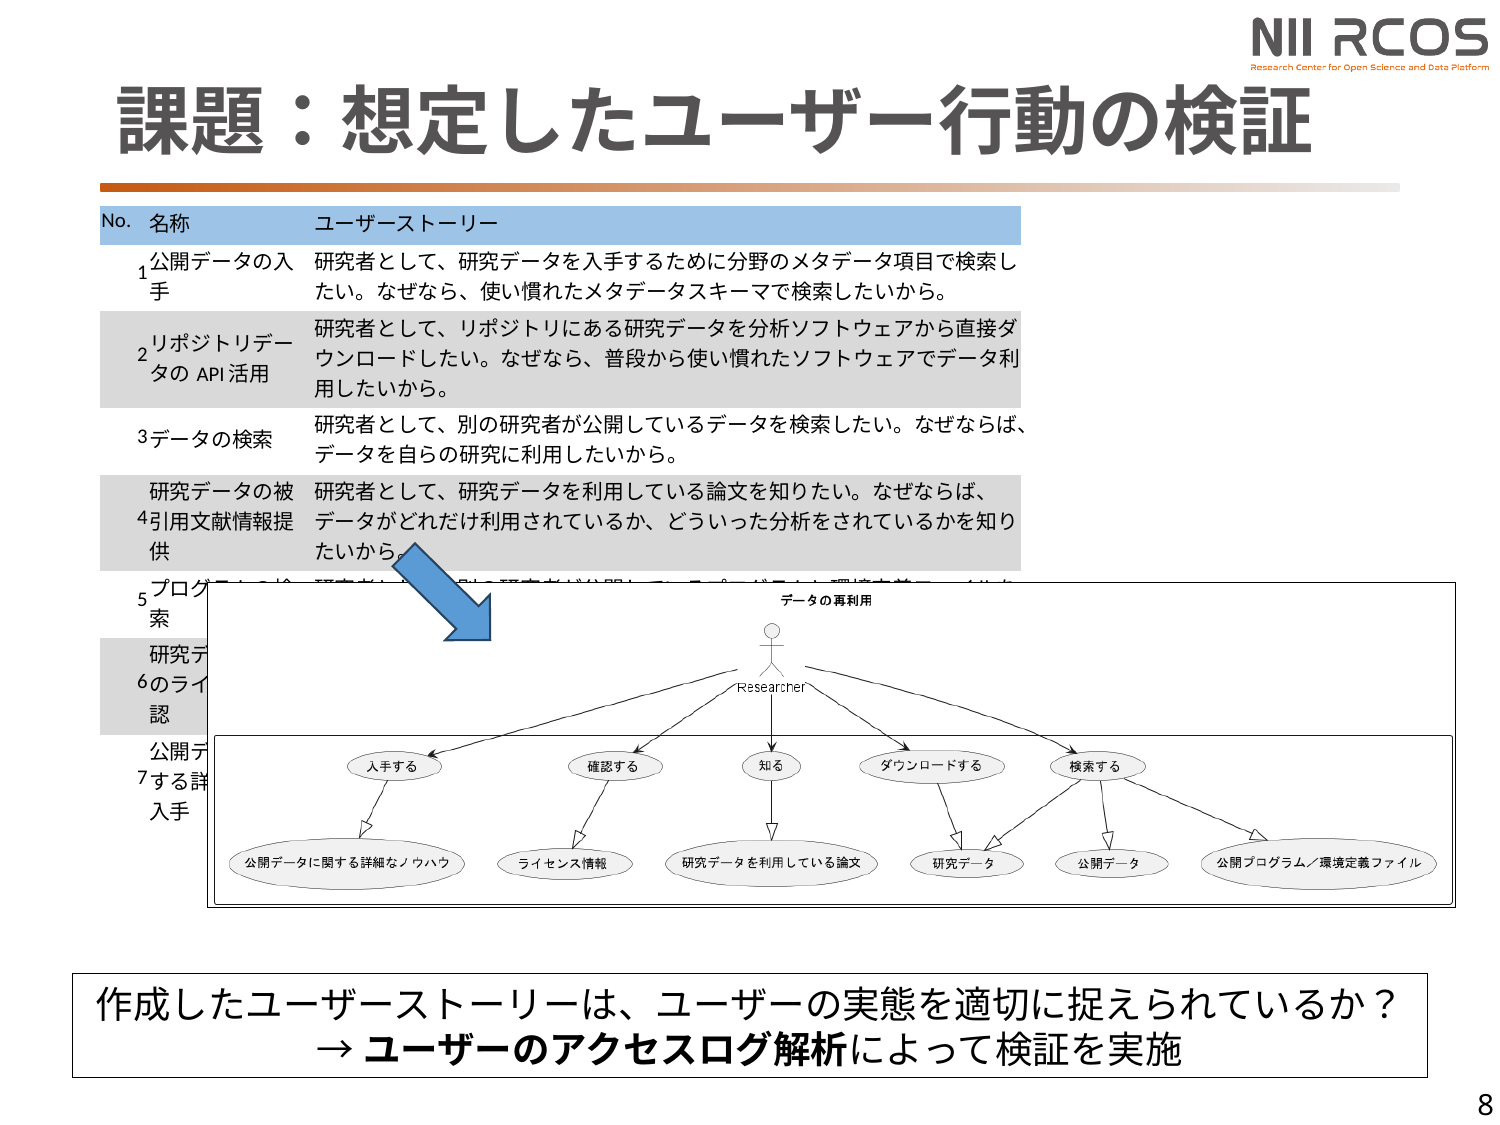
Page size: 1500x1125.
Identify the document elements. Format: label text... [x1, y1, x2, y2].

picture [207, 582, 1456, 908]
table_cell 研究者として、研究データを利用している論文を知りたい。なぜならば、データがどれだけ利用されているか、どういった分析をされているかを知りたいから。 [313, 475, 1021, 571]
table_header No. [100, 206, 148, 245]
table_cell 6 [100, 638, 148, 735]
table_cell 研究者として、研究データを入手するために分野のメタデータ項目で検索したい。なぜなら、使い慣れたメタデータスキーマで検索したいから。 [313, 245, 1021, 311]
table_cell 研究データの被引用文献情報提供 [148, 475, 313, 571]
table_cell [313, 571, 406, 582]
text_box 作成したユーザーストーリーは、ユーザーの実態を適切に捉えられているか？ →ユーザーのアクセスログ解析によって検証を実施 [72, 973, 1428, 1078]
table_header ユーザーストーリー [313, 206, 1021, 245]
table_cell プログラムの検索 [148, 571, 313, 638]
table_cell 公開データに関する詳細情報の入手 [148, 735, 207, 831]
slide_number 8 [1411, 1080, 1500, 1125]
title 課題：想定したユーザー行動の検証 [100, 59, 1400, 178]
table_header 名称 [148, 206, 313, 245]
text_box [391, 541, 456, 582]
table_cell 研究者として、別の研究者が公開しているプログラムと環境定義ファイルを検索したい。なぜならば、自らの研究に利用したいから。 [446, 571, 1021, 582]
table_cell 7 [100, 735, 148, 831]
table_cell 研究者として、リポジトリにある研究データを分析ソフトウェアから直接ダウンロードしたい。なぜなら、普段から使い慣れたソフトウェアでデータ利用したいから。 [313, 311, 1021, 408]
table_cell 1 [100, 245, 148, 311]
table_cell 2 [100, 311, 148, 408]
table_cell 5 [100, 571, 148, 638]
table_cell 研究データ利用のライセンス確認 [148, 638, 207, 735]
table_cell データの検索 [148, 408, 313, 475]
picture [1251, 17, 1489, 72]
table_cell リポジトリデータのAPI活用 [148, 311, 313, 408]
table_cell 3 [100, 408, 148, 475]
table_cell 公開データの入手 [148, 245, 313, 311]
table_cell 4 [100, 475, 148, 571]
table_cell 研究者として、別の研究者が公開しているデータを検索したい。なぜならば、データを自らの研究に利用したいから。 [313, 408, 1021, 475]
